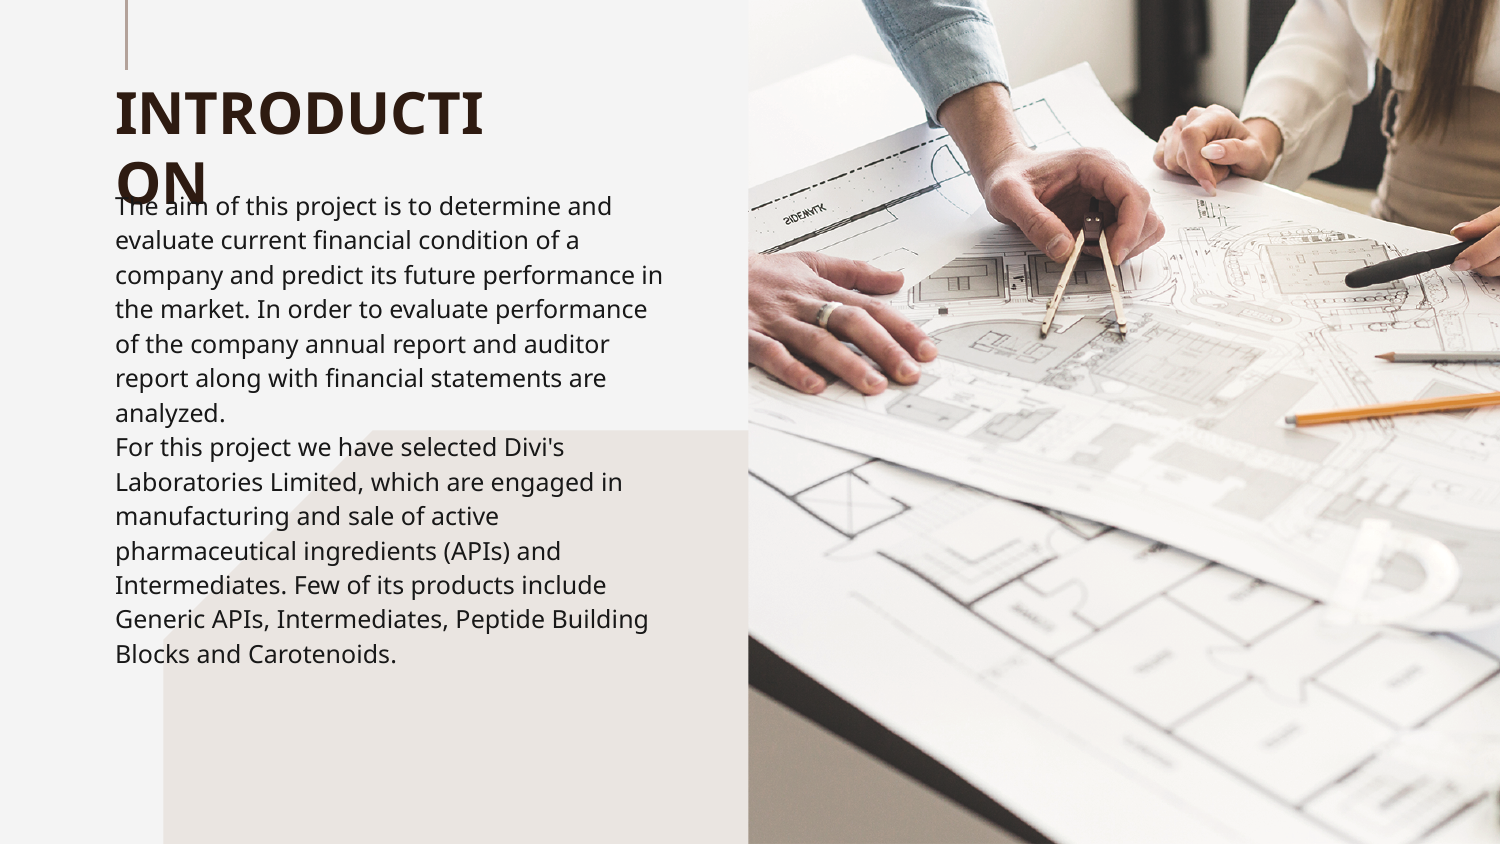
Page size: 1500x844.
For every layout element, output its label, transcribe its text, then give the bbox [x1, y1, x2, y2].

picture [748, 0, 1500, 844]
title INTRODUCTION [100, 61, 520, 163]
subtitle The aim of this project is to determine and evaluate current financial condition of a company and predict its future performance in the market. In order to evaluate performance of the company annual report and auditor report along with financial statements are analyzed. For this project we have selected Divi's Laboratories Limited, which are engaged in manufacturing and sale of active pharmaceutical ingredients (APIs) and Intermediates. Few of its products include Generic APIs, Intermediates, Peptide Building Blocks and Carotenoids. [100, 171, 688, 818]
